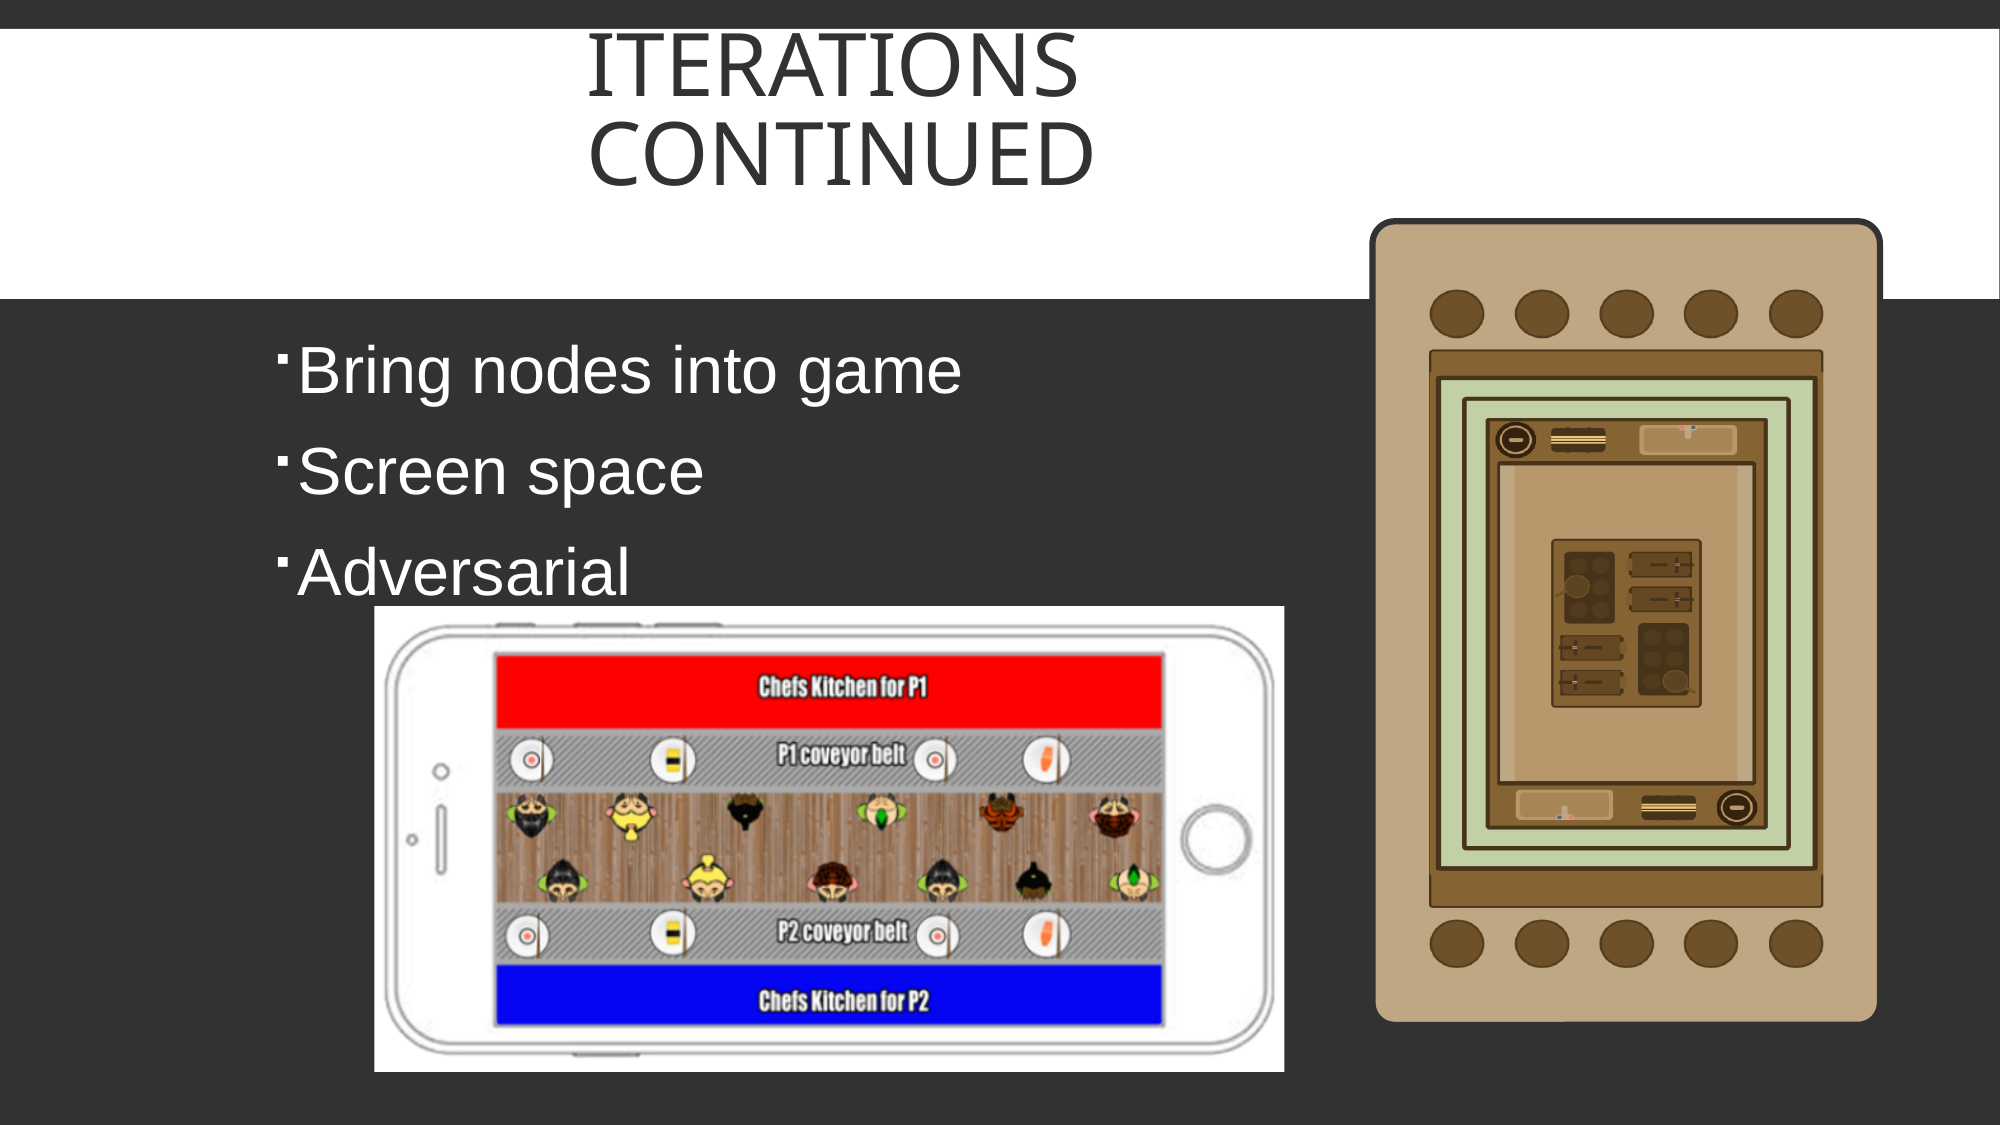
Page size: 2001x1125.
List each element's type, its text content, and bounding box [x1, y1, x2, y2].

picture [374, 383, 1285, 1125]
picture [1372, 221, 1881, 1026]
title Iterations Continued [571, 16, 1629, 212]
list Sushi theme Bring nodes into game Screen space Adversarial [252, 227, 1017, 684]
